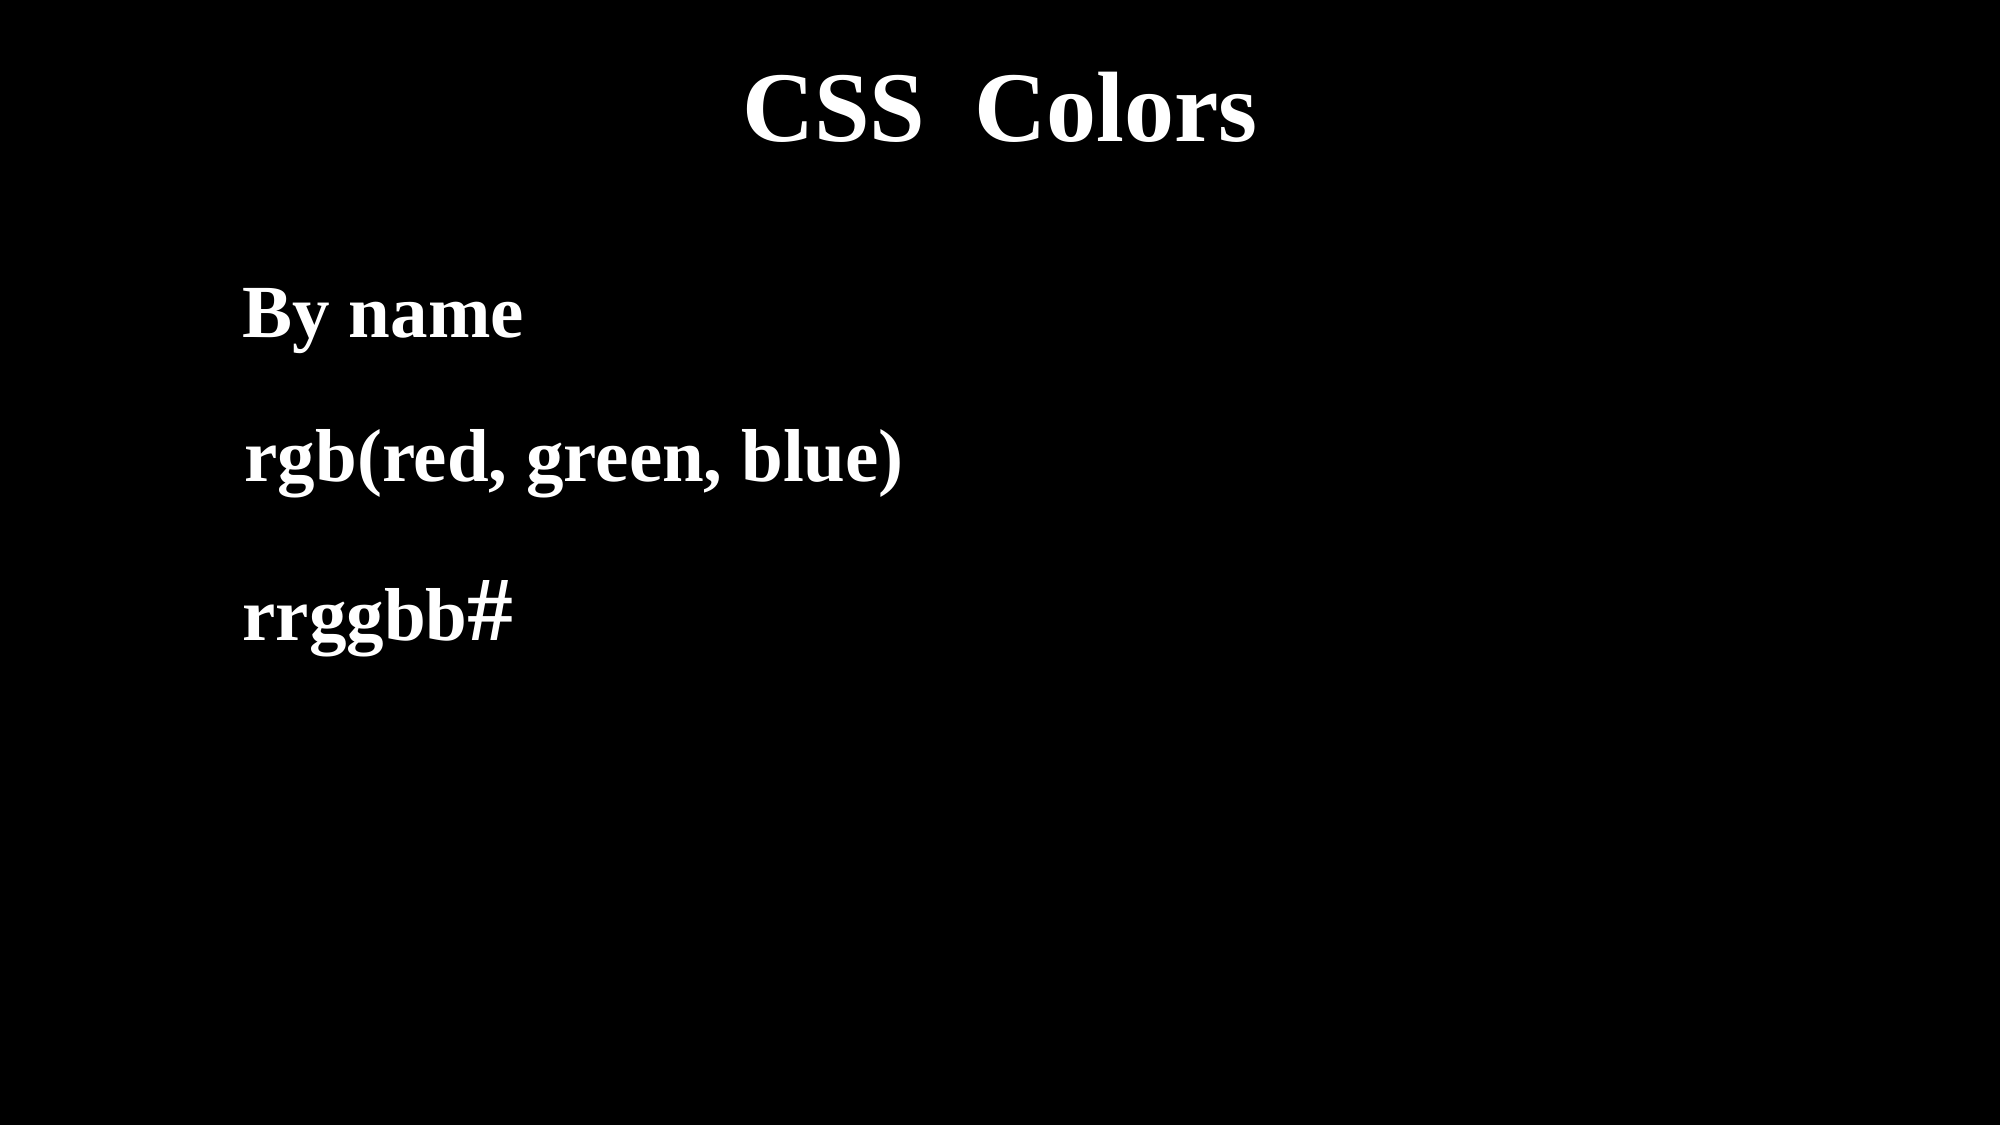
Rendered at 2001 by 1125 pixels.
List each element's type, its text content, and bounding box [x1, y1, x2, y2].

text_box #rrggbb [227, 553, 529, 668]
text_box By name [227, 265, 539, 362]
title CSS Colors [137, 0, 1863, 218]
text_box rgb(red, green, blue) [229, 409, 920, 506]
